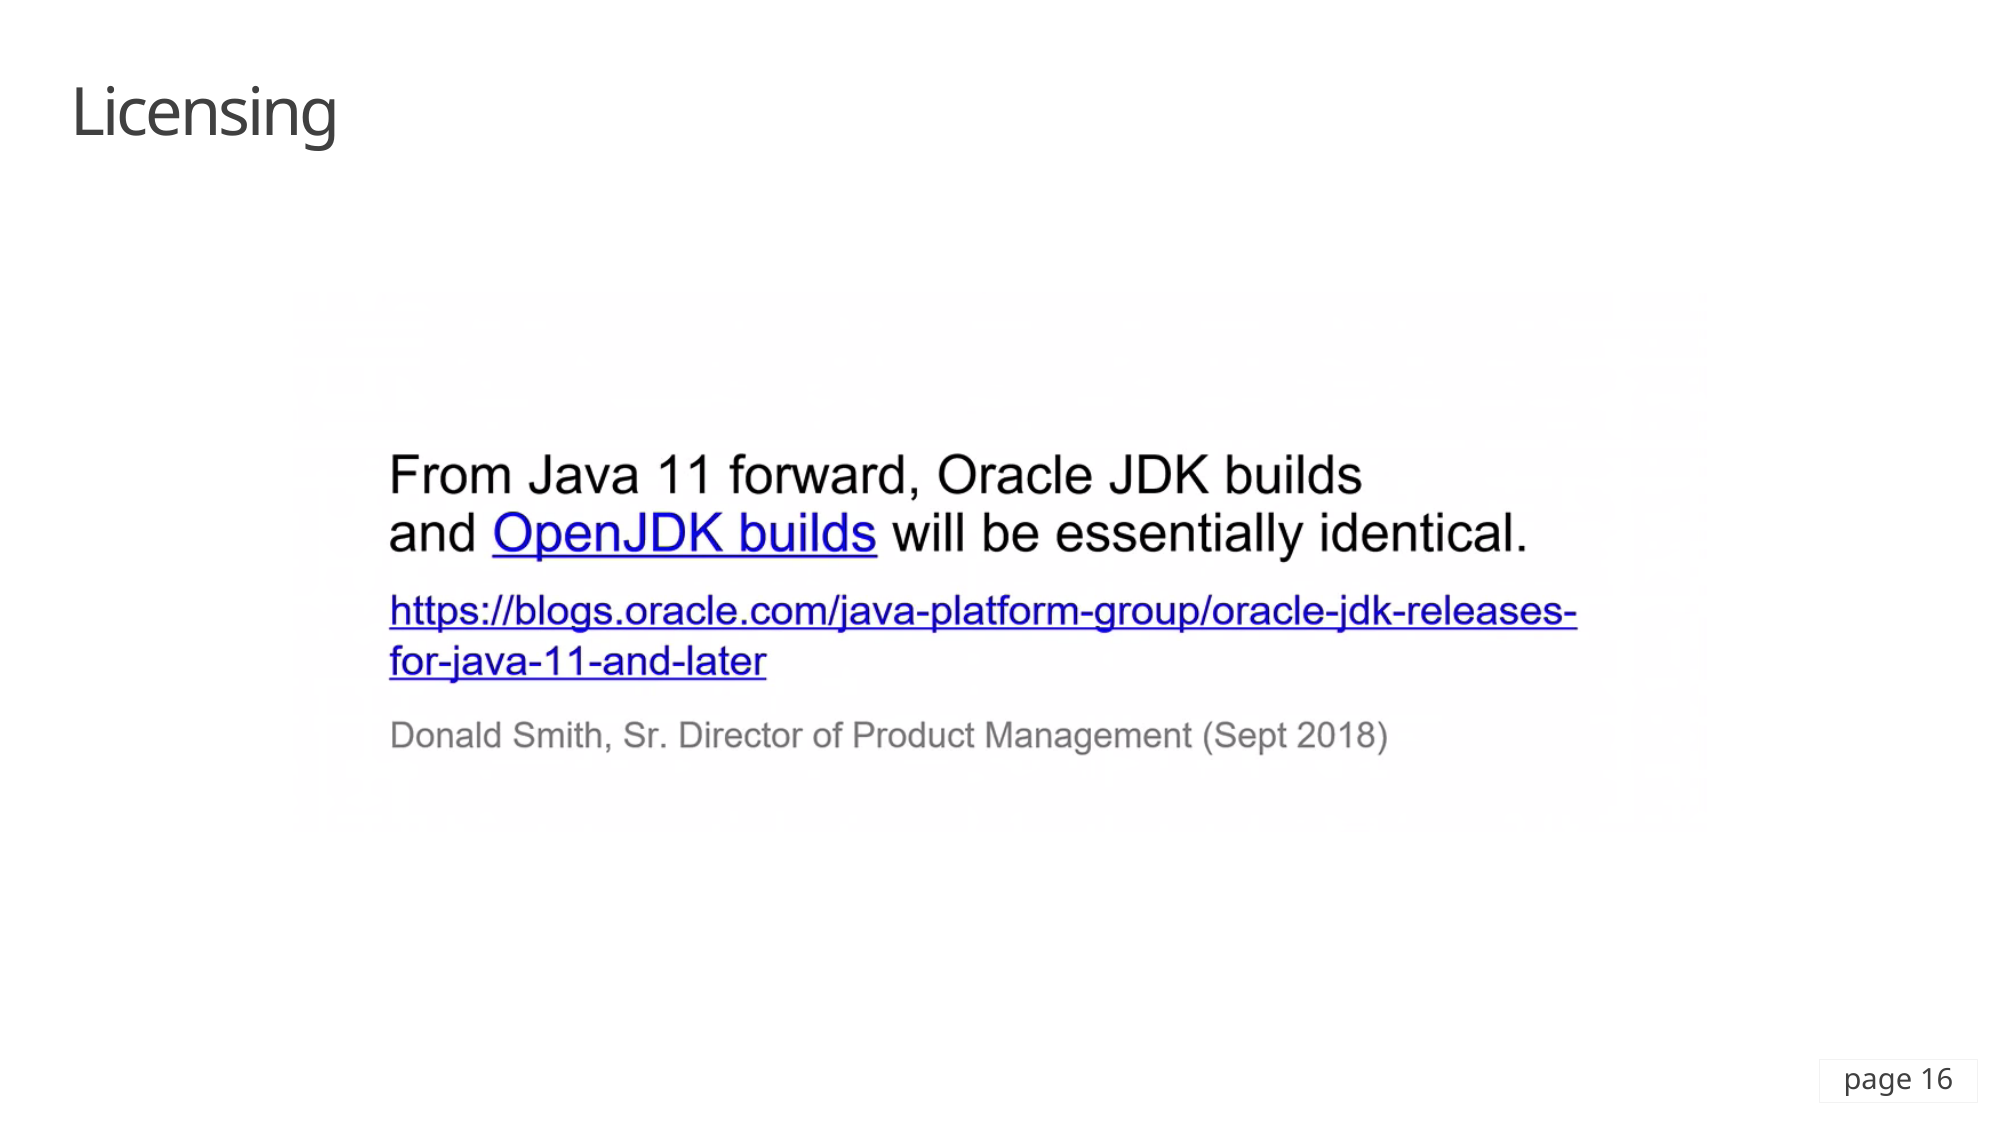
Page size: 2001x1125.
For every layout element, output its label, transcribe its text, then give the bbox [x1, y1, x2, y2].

picture [293, 292, 1707, 832]
slide_number page 16 [1819, 1059, 1978, 1103]
title Licensing [70, 70, 1735, 230]
